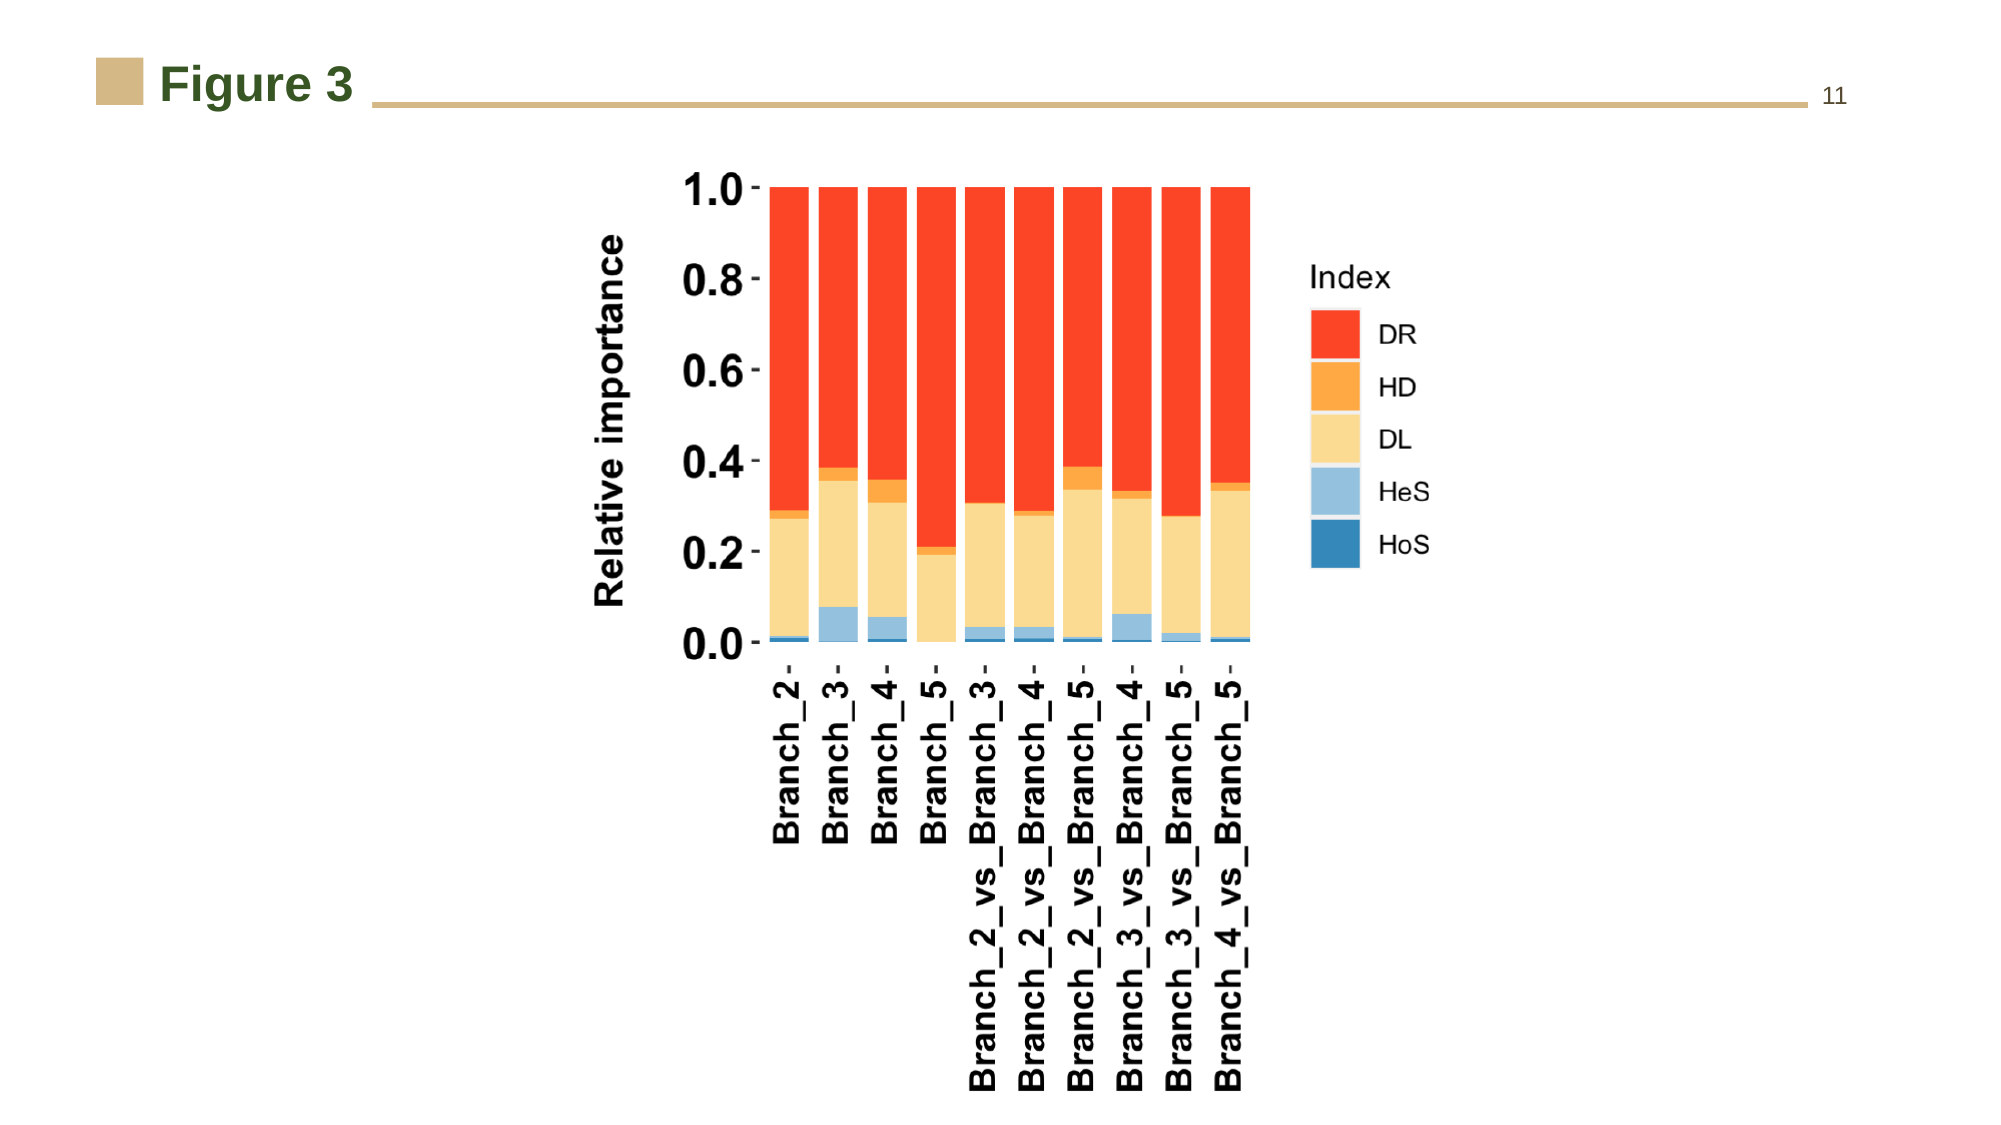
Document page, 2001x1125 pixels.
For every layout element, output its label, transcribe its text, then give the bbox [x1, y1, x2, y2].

text_box 11 [1796, 72, 1863, 117]
text_box Figure 3 [144, 44, 373, 119]
text_box [95, 57, 144, 106]
picture [578, 156, 1448, 1111]
